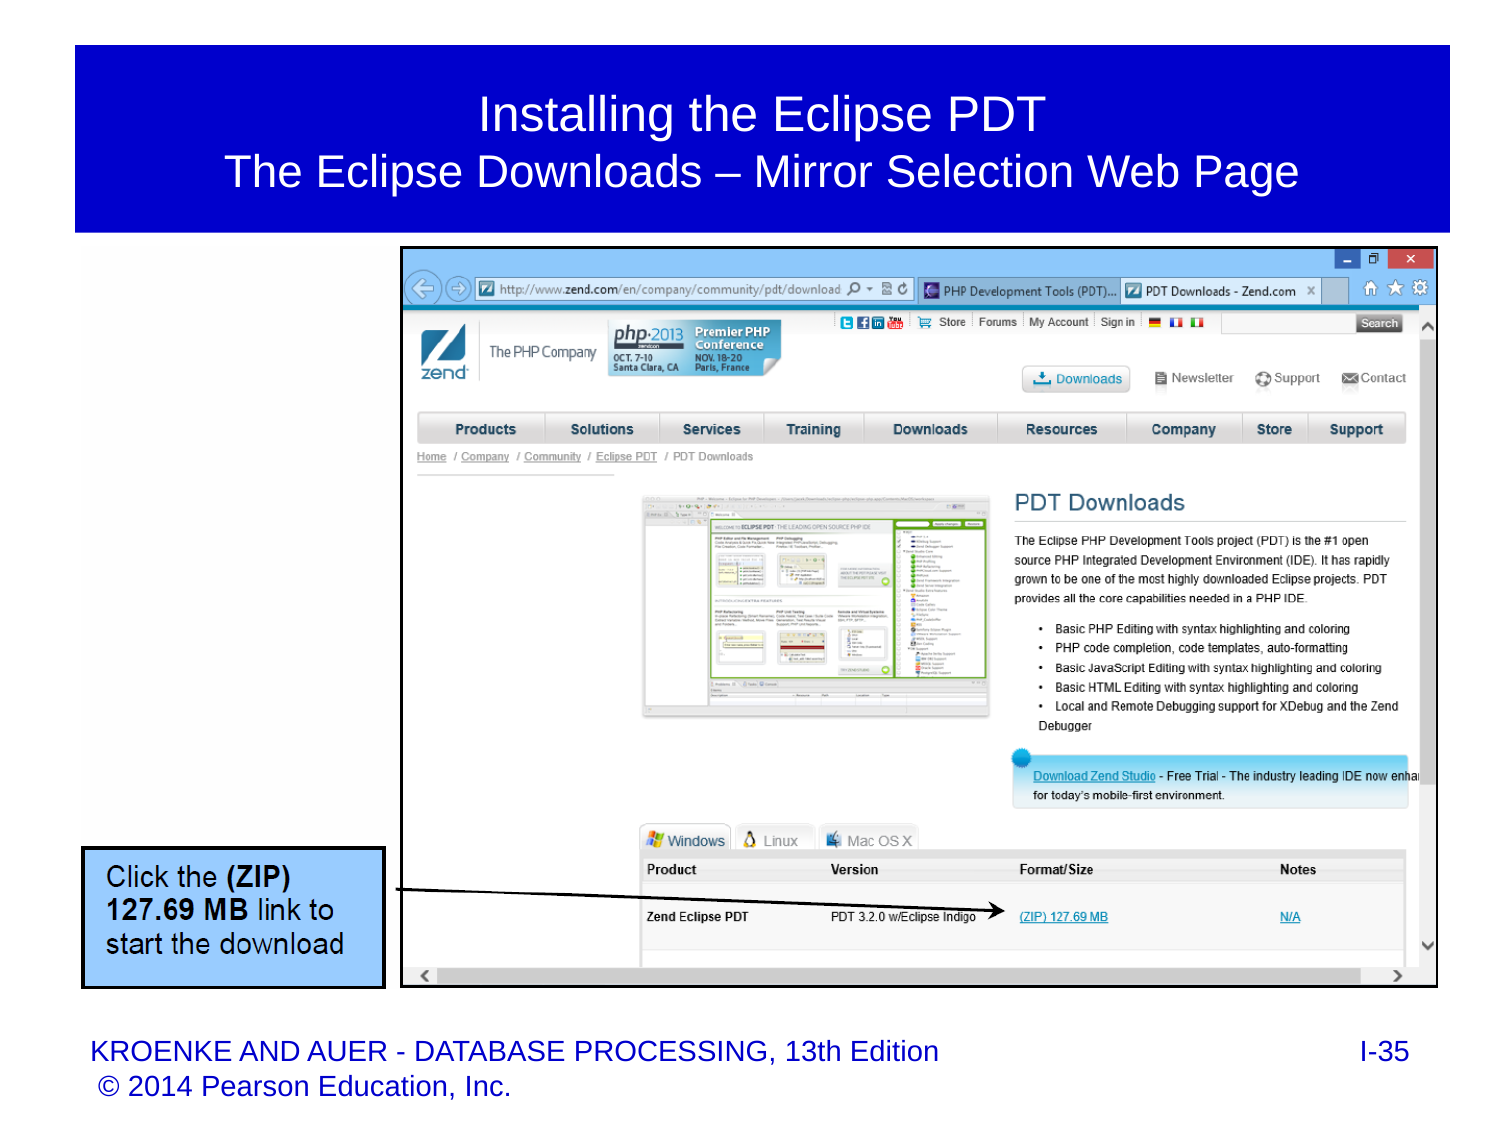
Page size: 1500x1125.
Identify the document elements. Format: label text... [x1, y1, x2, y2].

footer KROENKE AND AUER - DATABASE PROCESSING, 13th Edition © 2014 Pearson Education, Inc. [74, 1024, 963, 1104]
slide_number I-35 [1074, 1024, 1426, 1103]
title Installing the Eclipse PDT The Eclipse Downloads – Mirror Selection Web Page [75, 45, 1450, 233]
picture [81, 246, 1438, 989]
